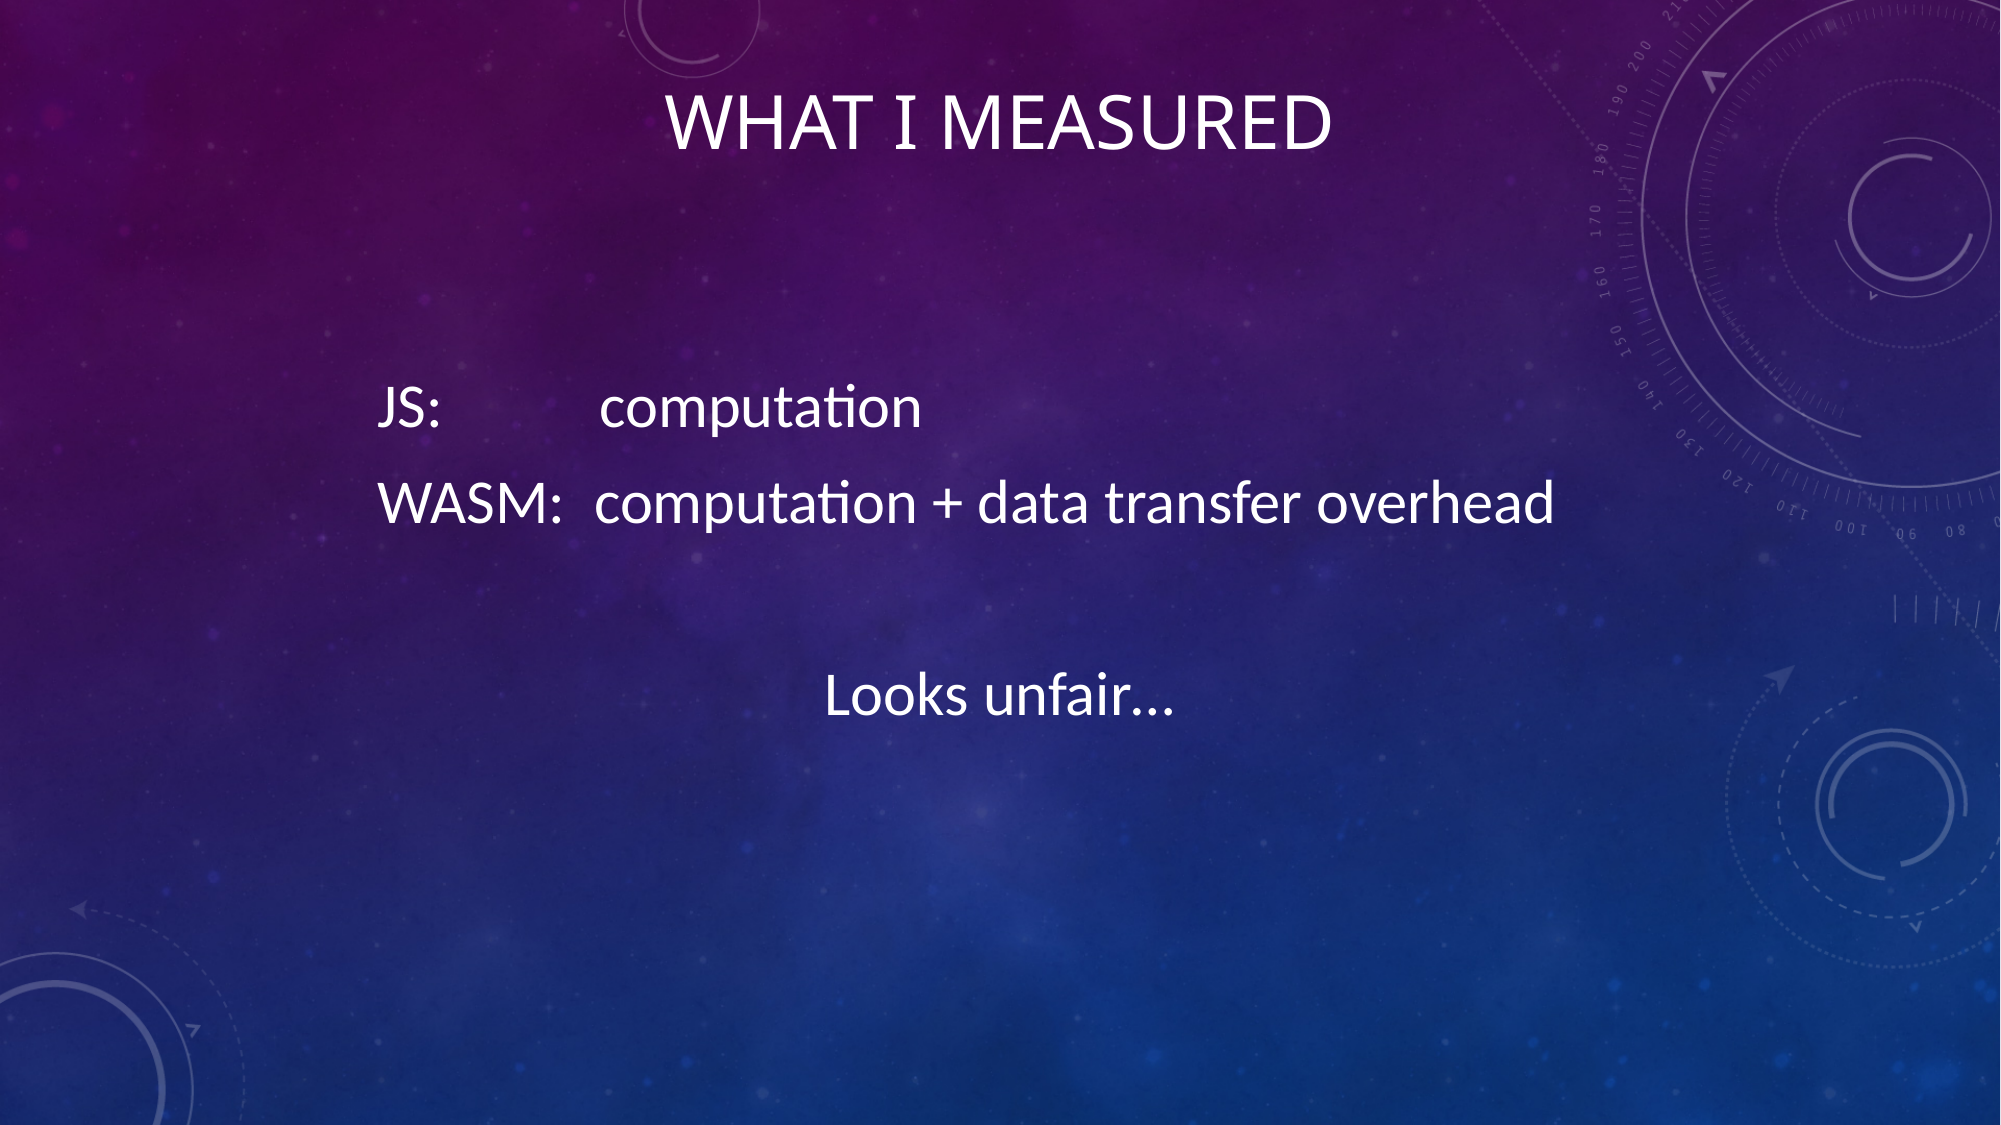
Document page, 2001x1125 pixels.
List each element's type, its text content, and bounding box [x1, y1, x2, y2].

picture [0, 0, 2001, 1125]
title What I measured [169, 0, 1831, 239]
list JS: computation WASM: computation + data transfer overhead Looks unfair… [363, 357, 1637, 767]
